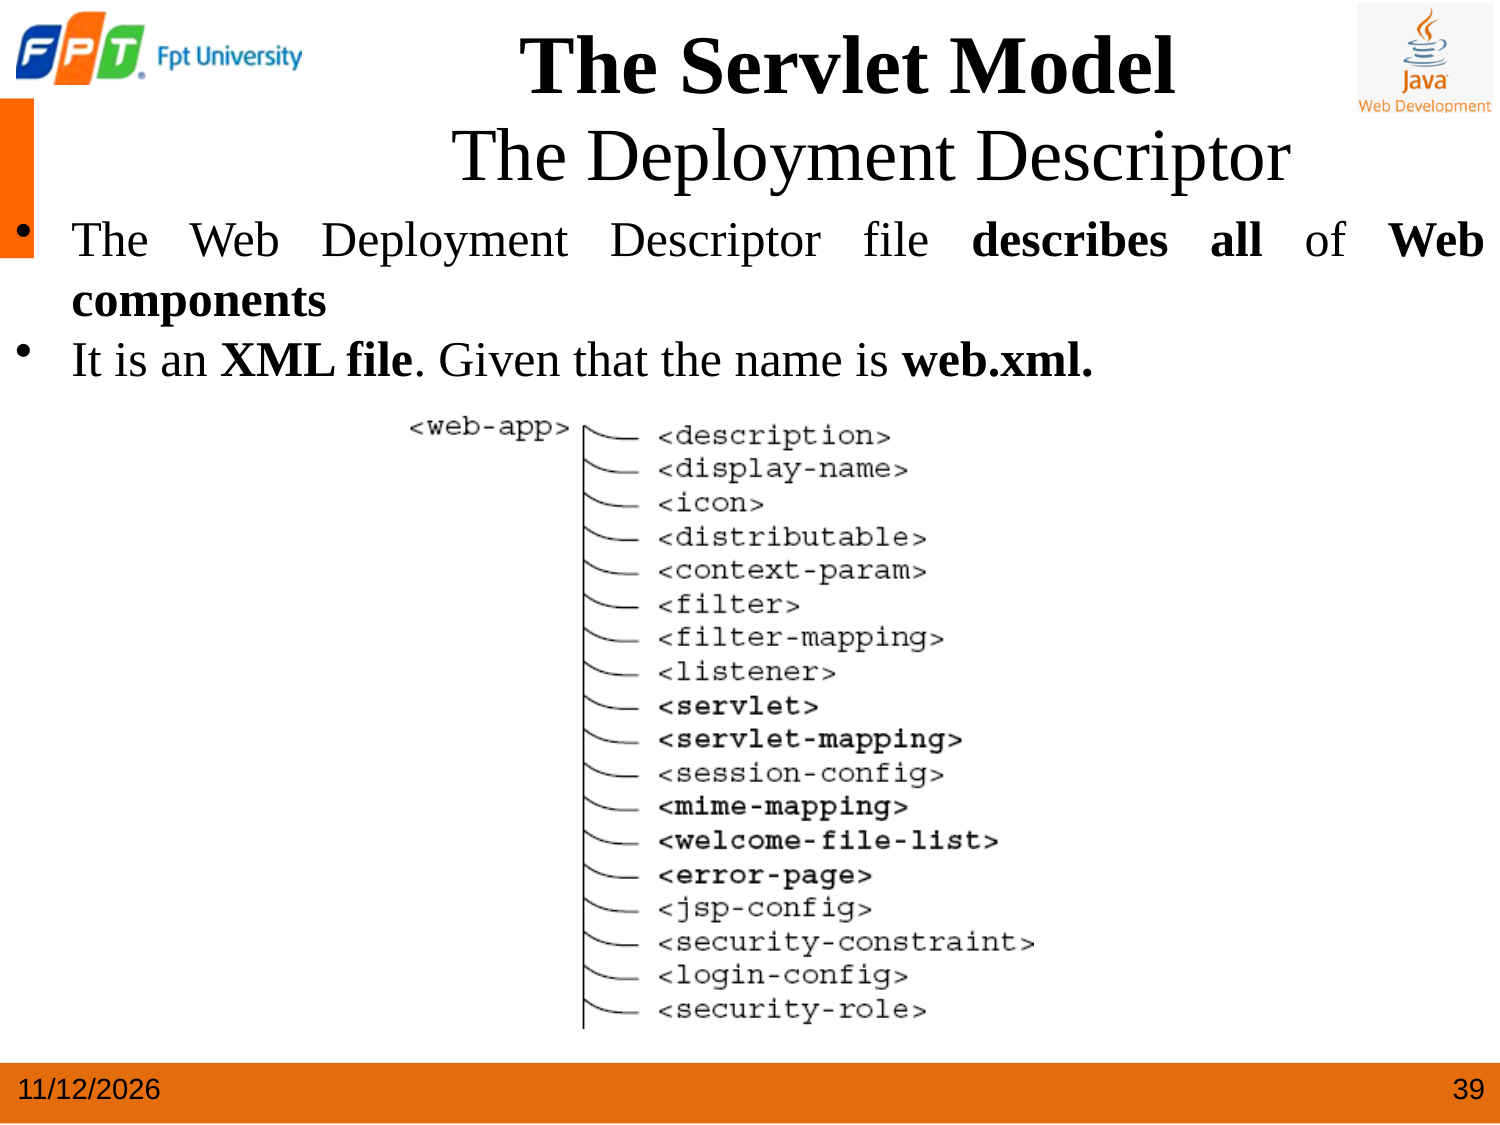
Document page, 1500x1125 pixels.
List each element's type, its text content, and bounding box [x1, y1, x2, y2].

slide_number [2, 1063, 231, 1123]
title The Servlet Model The Deployment Descriptor [217, 0, 1500, 199]
list The Web Deployment Descriptor file describes all of Web components It is an XML file. Given that the name is web.xml. [0, 199, 1500, 1125]
picture [392, 409, 1034, 1030]
slide_number 39 [1050, 1063, 1500, 1124]
picture [16, 11, 217, 85]
